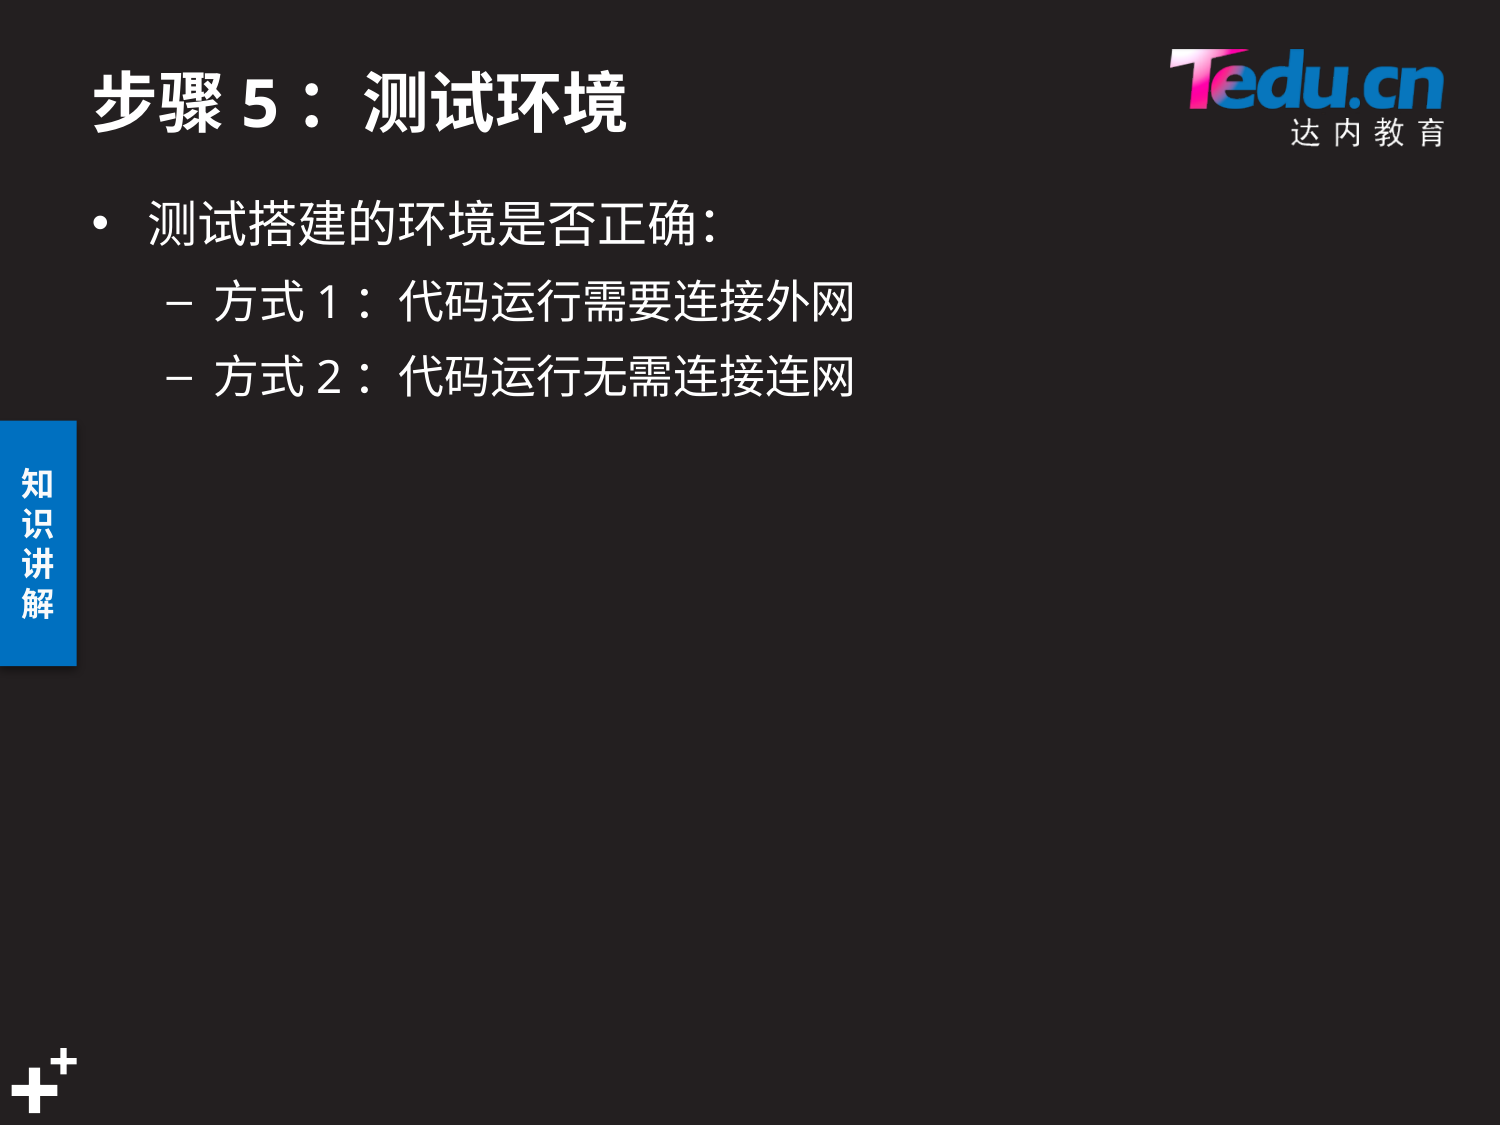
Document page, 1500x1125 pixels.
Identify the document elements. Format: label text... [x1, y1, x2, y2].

picture [1157, 35, 1459, 162]
title 步骤5：测试环境 [76, 42, 1188, 160]
list 测试搭建的环境是否正确： 方式1：代码运行需要连接外网 方式2：代码运行无需连接连网 [76, 172, 1400, 1000]
